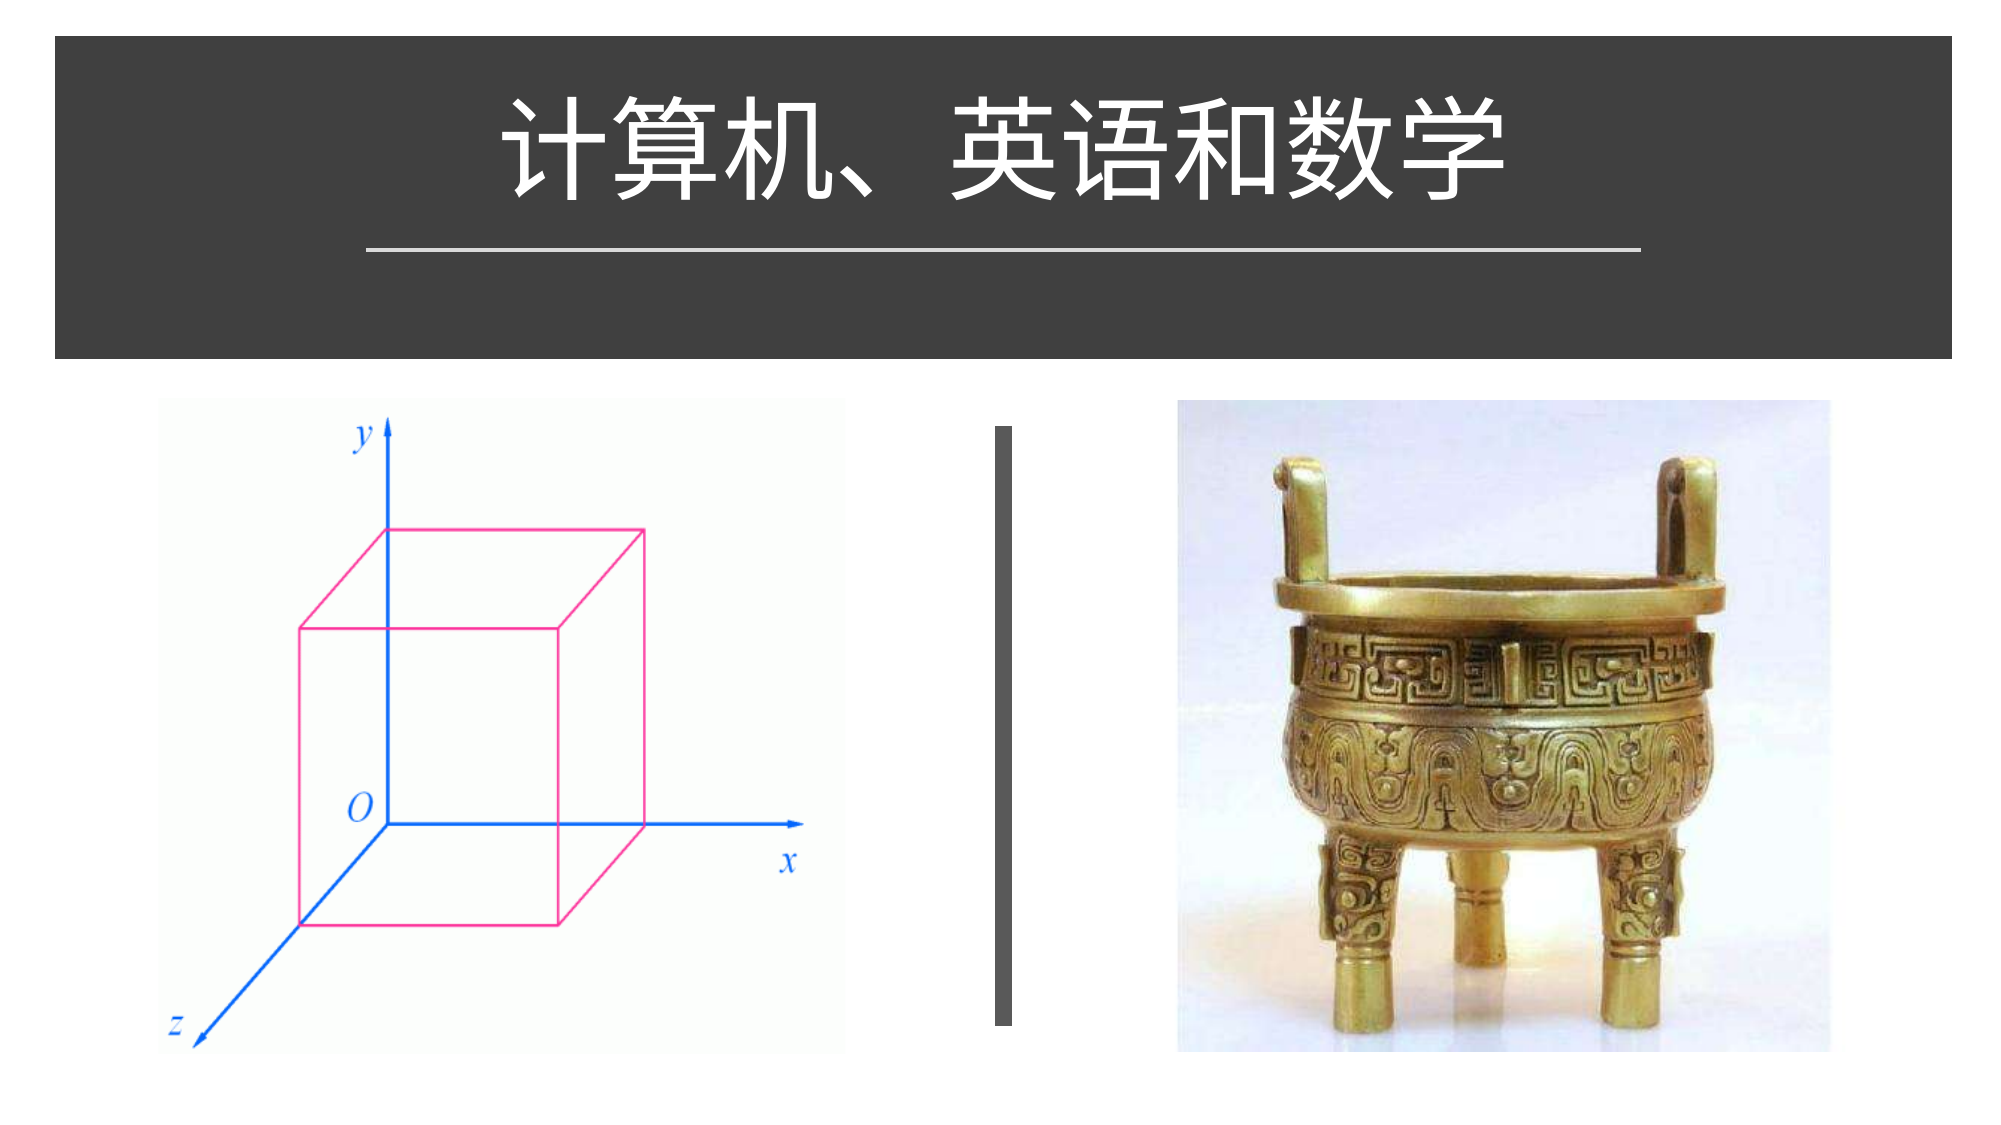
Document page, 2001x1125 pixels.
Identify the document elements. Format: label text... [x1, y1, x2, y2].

picture [158, 398, 846, 1054]
title 计算机、英语和数学 [89, 71, 1917, 224]
picture [1057, 400, 1953, 1052]
text_box [64, 45, 1942, 350]
